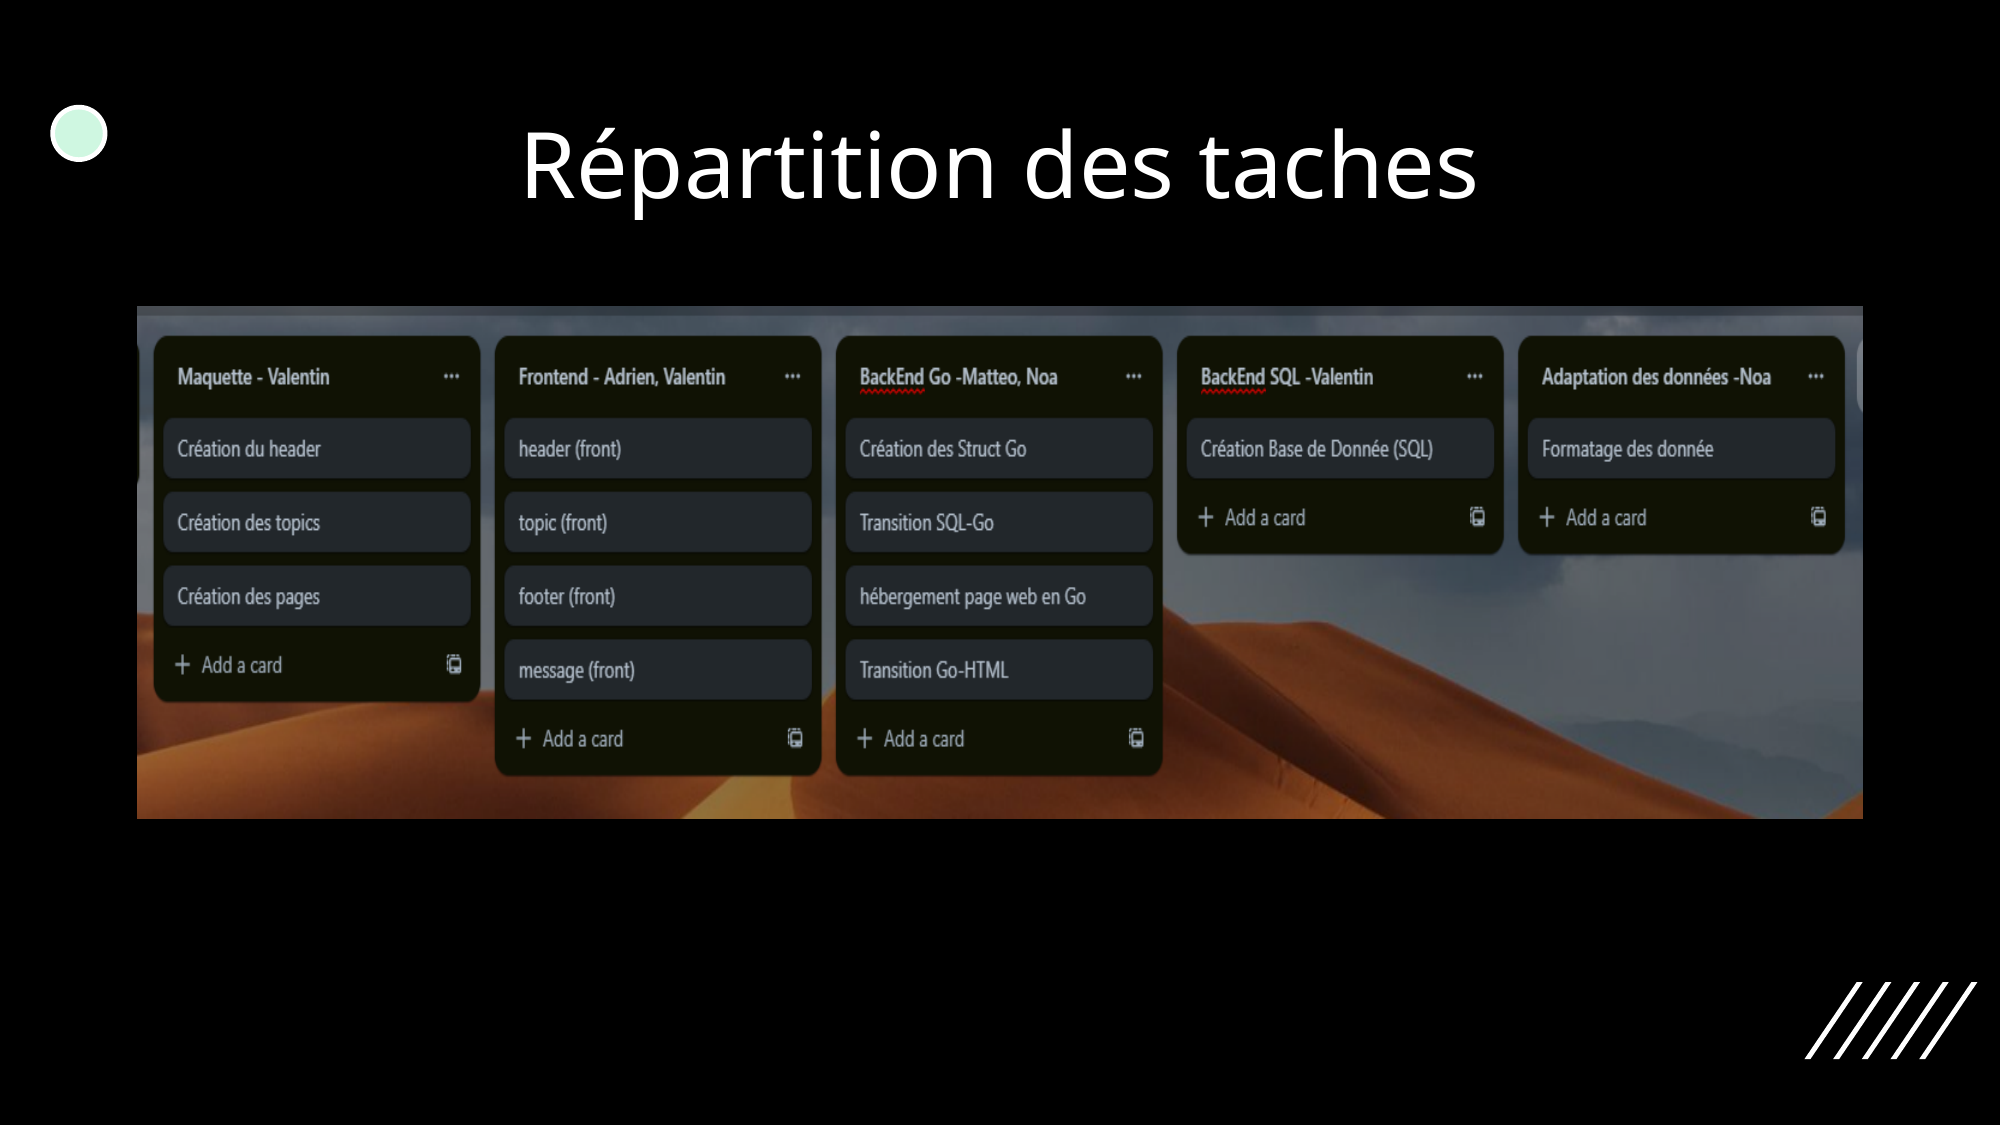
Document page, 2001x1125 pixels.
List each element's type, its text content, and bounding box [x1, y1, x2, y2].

title Répartition des taches [137, 59, 1863, 278]
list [137, 306, 1863, 819]
